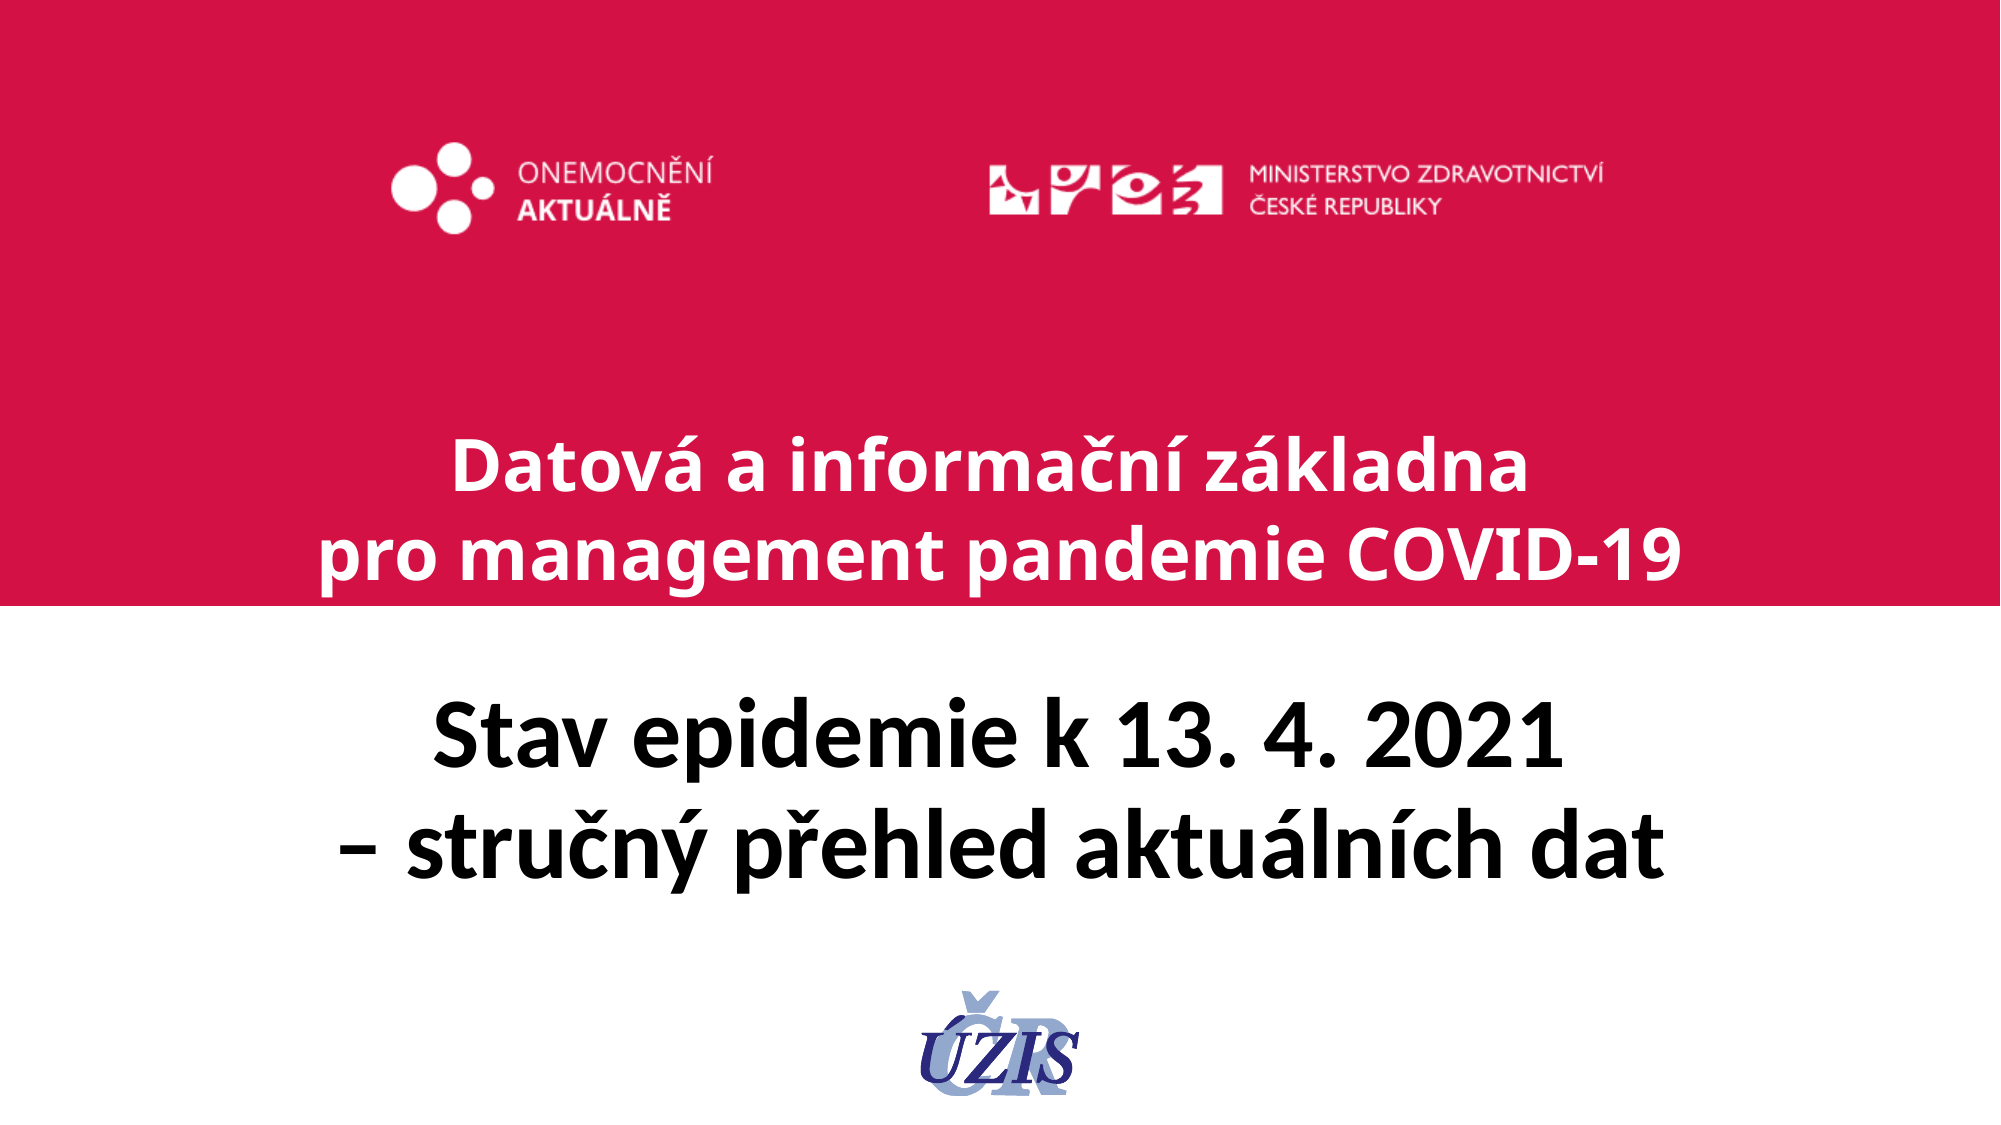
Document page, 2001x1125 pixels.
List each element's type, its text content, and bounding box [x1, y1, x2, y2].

title Datová a informační základna pro management pandemie COVID-19 [0, 410, 2000, 606]
subtitle Stav epidemie k 13. 4. 2021 – stručný přehled aktuálních dat [23, 605, 1977, 986]
